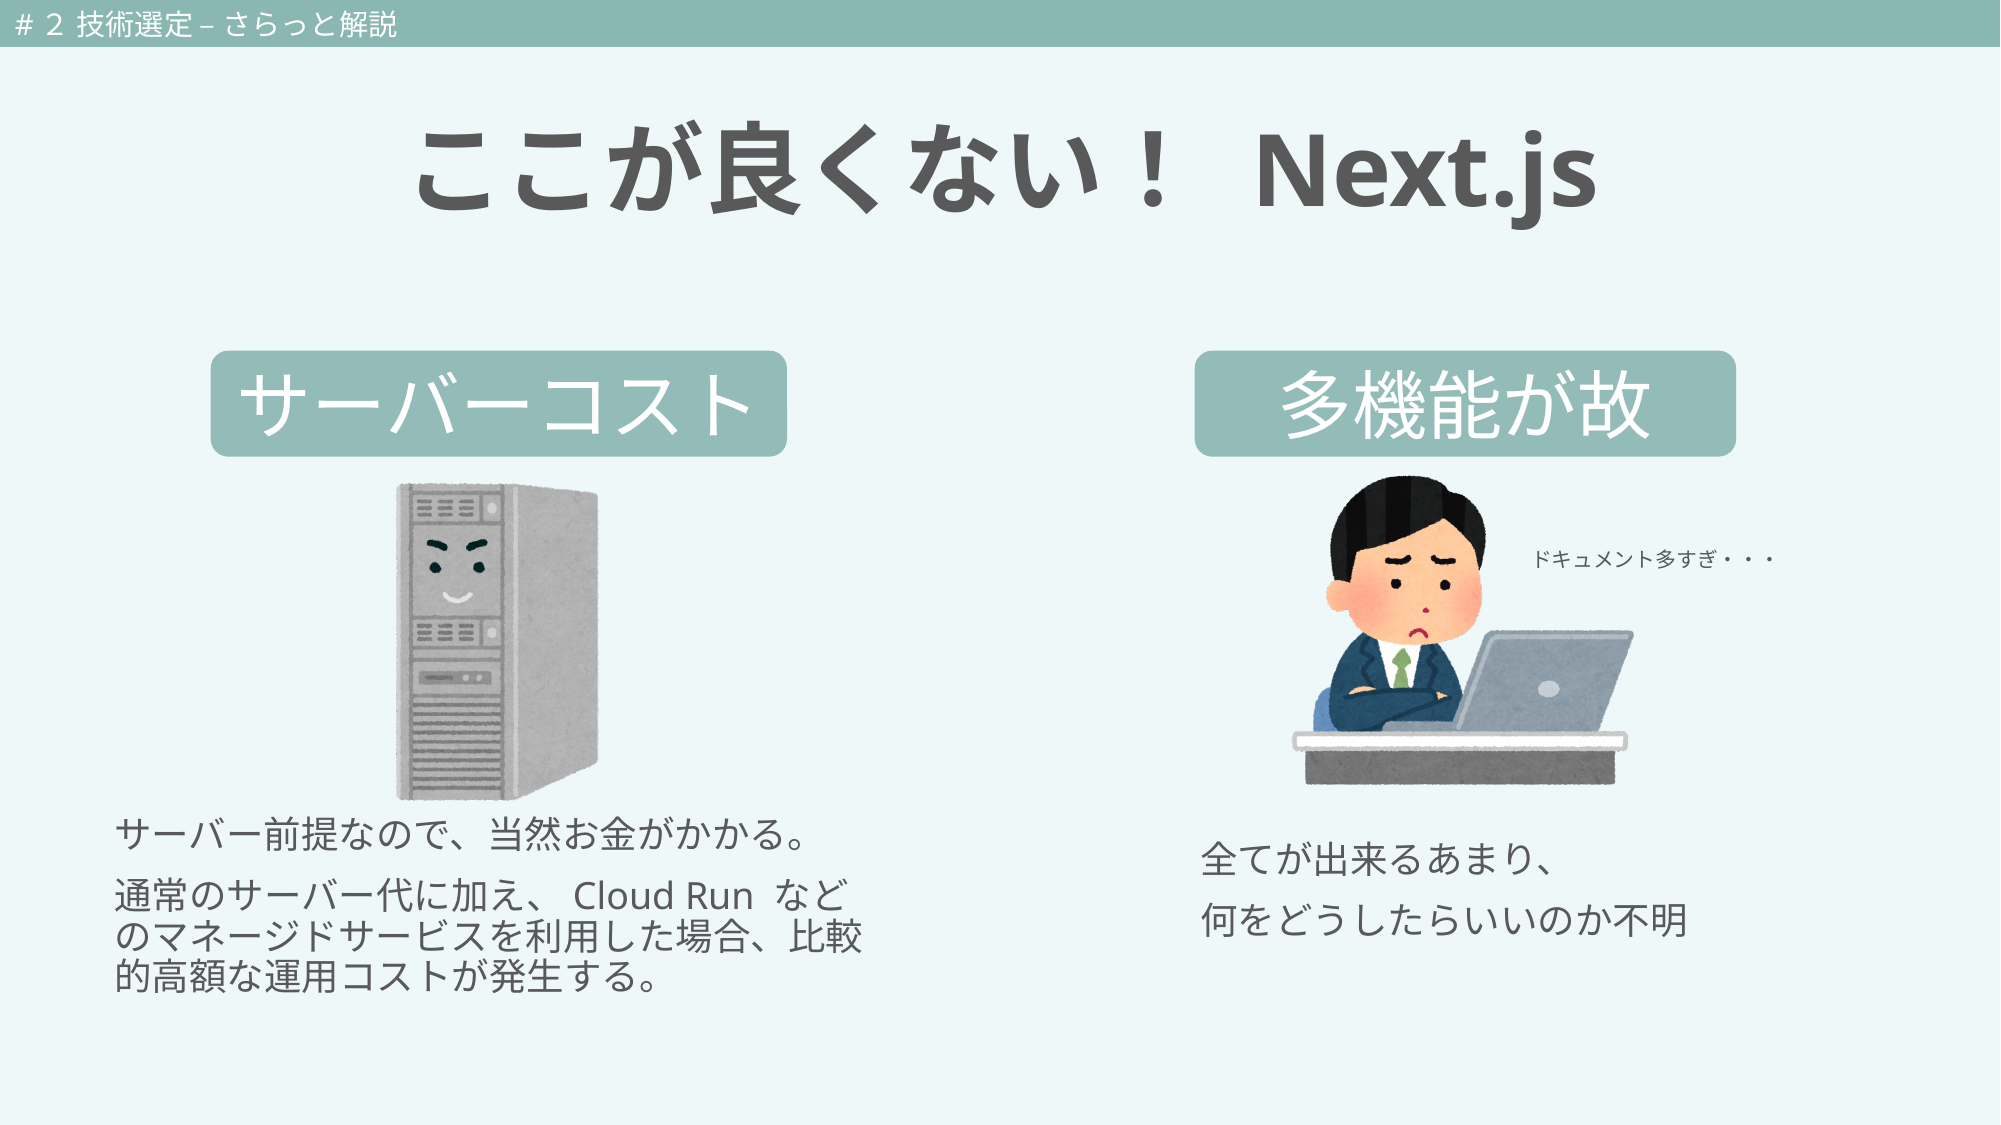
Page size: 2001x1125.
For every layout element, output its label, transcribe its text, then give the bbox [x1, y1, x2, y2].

text_box ドキュメント多すぎ・・・ [1646, 541, 1829, 584]
picture [389, 476, 609, 809]
text_box サーバー前提なので、当然お金がかかる。 通常のサーバー代に加え、Cloud Run などのマネージドサービスを利用した場合、比較的高額な運用コストが発生する。 [99, 808, 899, 1100]
text_box 全てが出来るあまり、 何をどうしたらいいのか不明 [1185, 833, 1727, 974]
title ここが良くない！ Next.js [139, 65, 1865, 283]
text_box 多機能が故 [1193, 349, 1738, 458]
text_box #２ 技術選定 – さらっと解説 [0, 0, 2000, 48]
text_box サーバーコスト [209, 349, 789, 458]
picture [1283, 446, 1646, 809]
